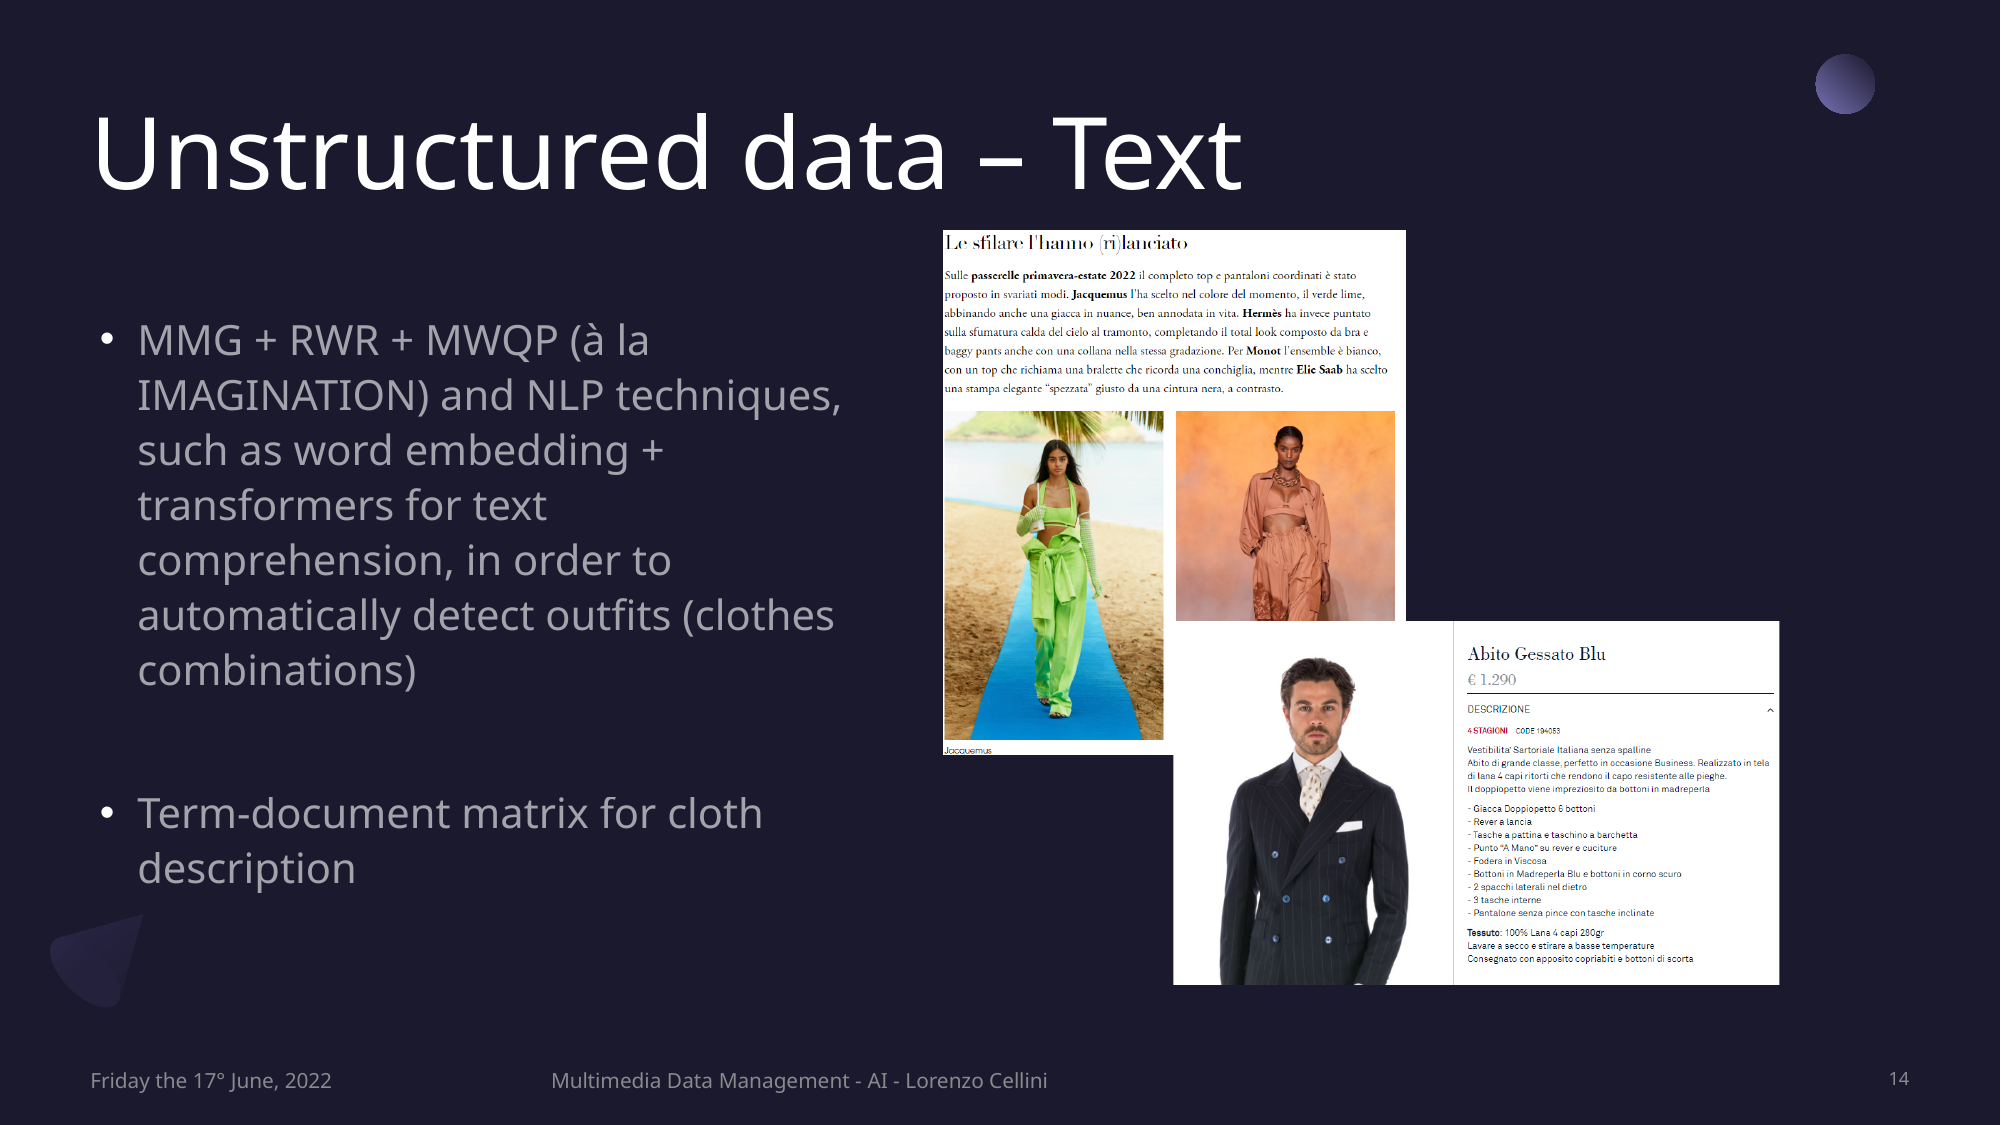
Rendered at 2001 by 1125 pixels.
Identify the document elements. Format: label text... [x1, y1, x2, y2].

title Unstructured data – Text [90, 90, 1910, 309]
slide_number 14 [1632, 1067, 1910, 1093]
text_box MMG + RWR + MWQP (à la IMAGINATION) and NLP techniques, such as word embedding + transformers for text comprehension, in order to automatically detect outfits (clothes combinations) Term-document matrix for cloth description [90, 308, 869, 965]
footer Multimedia Data Management - AI - Lorenzo Cellini [551, 1067, 1598, 1093]
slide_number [90, 1067, 522, 1093]
picture [942, 230, 1406, 755]
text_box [1173, 621, 1780, 985]
